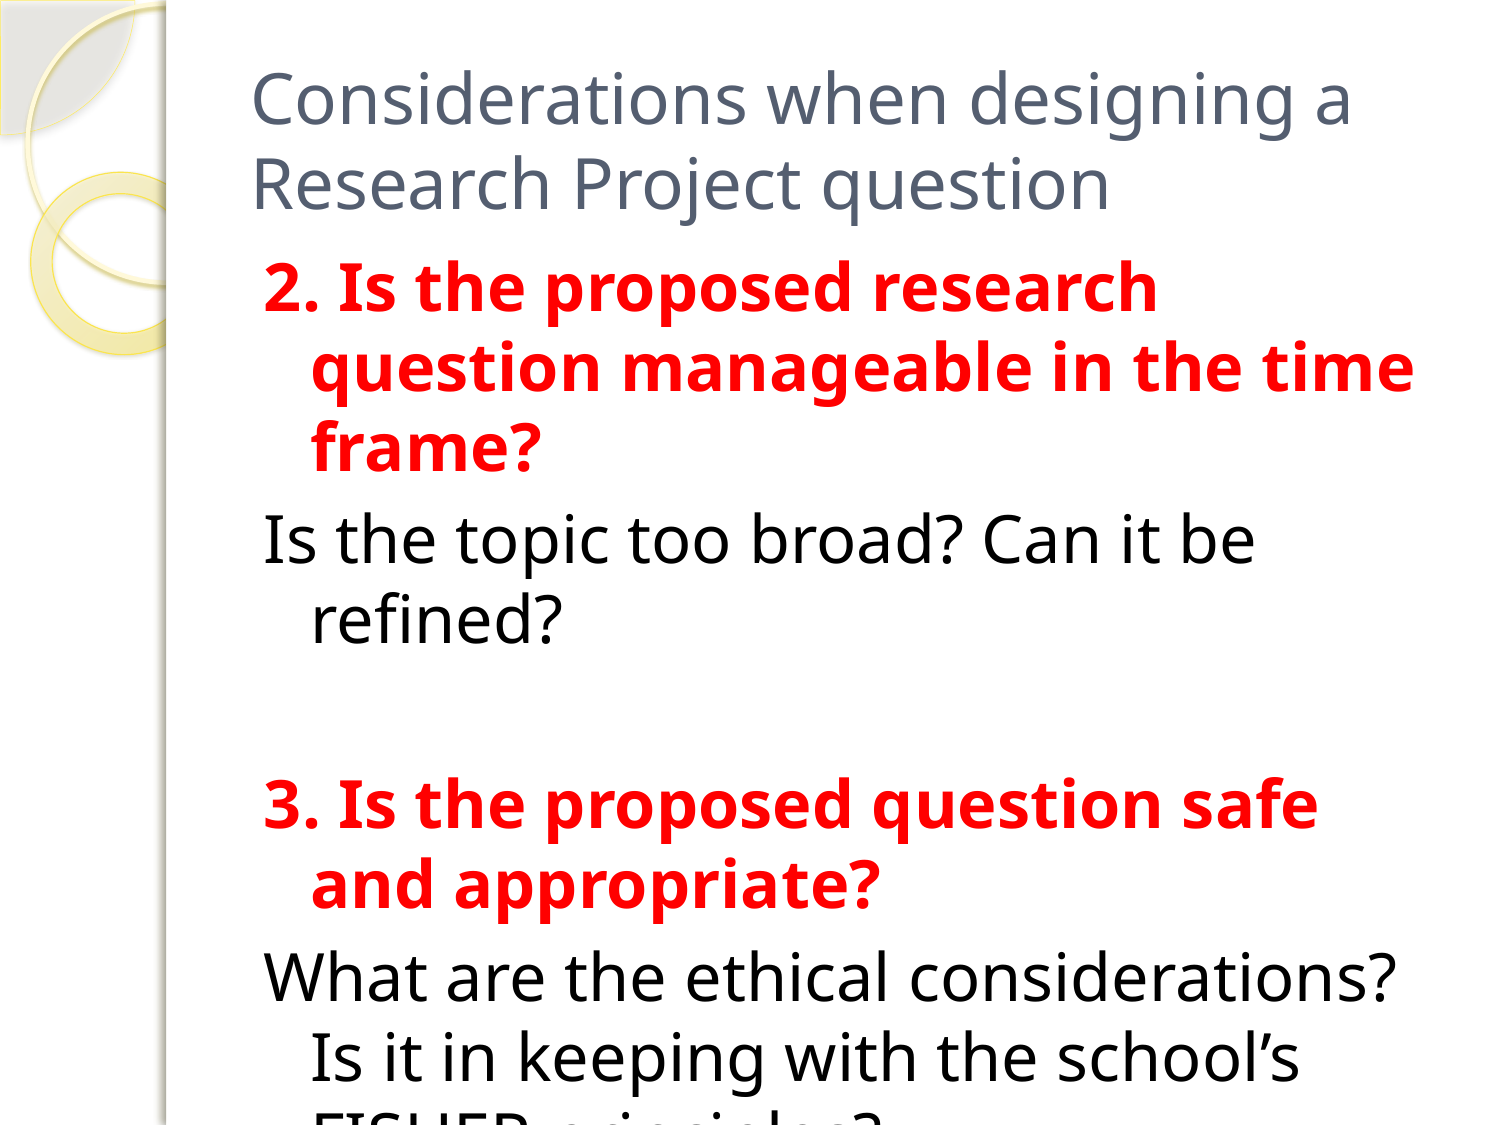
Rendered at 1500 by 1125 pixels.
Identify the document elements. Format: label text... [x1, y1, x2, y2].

list 2. Is the proposed research question manageable in the time frame? Is the topic too broad? Can it be refined? 3. Is the proposed question safe and appropriate? What are the ethical considerations? Is it in keeping with the school’s FISHER principles? [235, 237, 1466, 1025]
title Considerations when designing a Research Project question [235, 45, 1466, 233]
